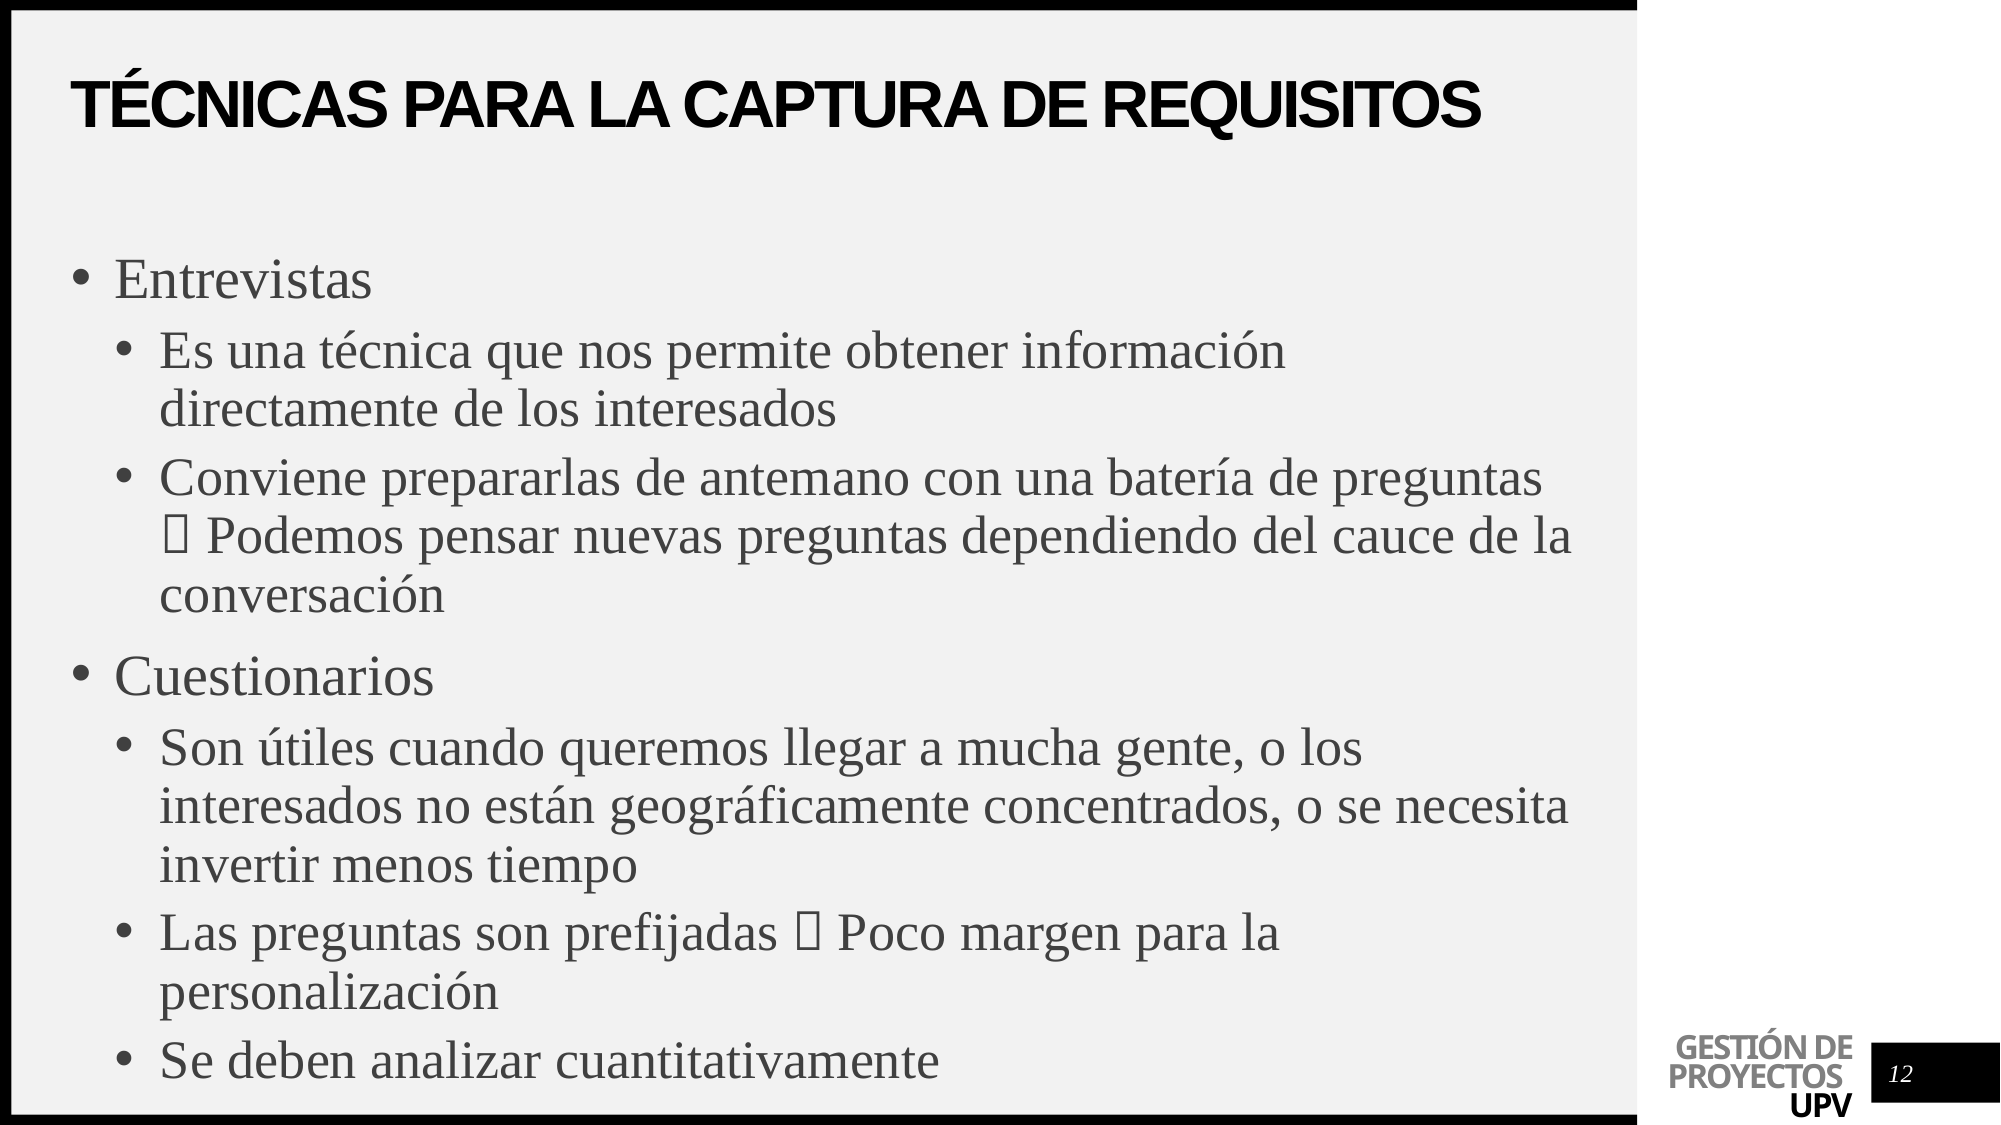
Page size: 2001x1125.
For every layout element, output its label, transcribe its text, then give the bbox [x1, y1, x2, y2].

title Técnicas para la captura de requisitos [70, 70, 1580, 142]
list Entrevistas Es una técnica que nos permite obtener información directamente de los interesados Conviene prepararlas de antemano con una batería de preguntas  Podemos pensar nuevas preguntas dependiendo del cauce de la conversación Cuestionarios Son útiles cuando queremos llegar a mucha gente, o los interesados no están geográficamente concentrados, o se necesita invertir menos tiempo Las preguntas son prefijadas  Poco margen para la personalización Se deben analizar cuantitativamente [70, 248, 1580, 1016]
slide_number 12 [1877, 1050, 1924, 1096]
